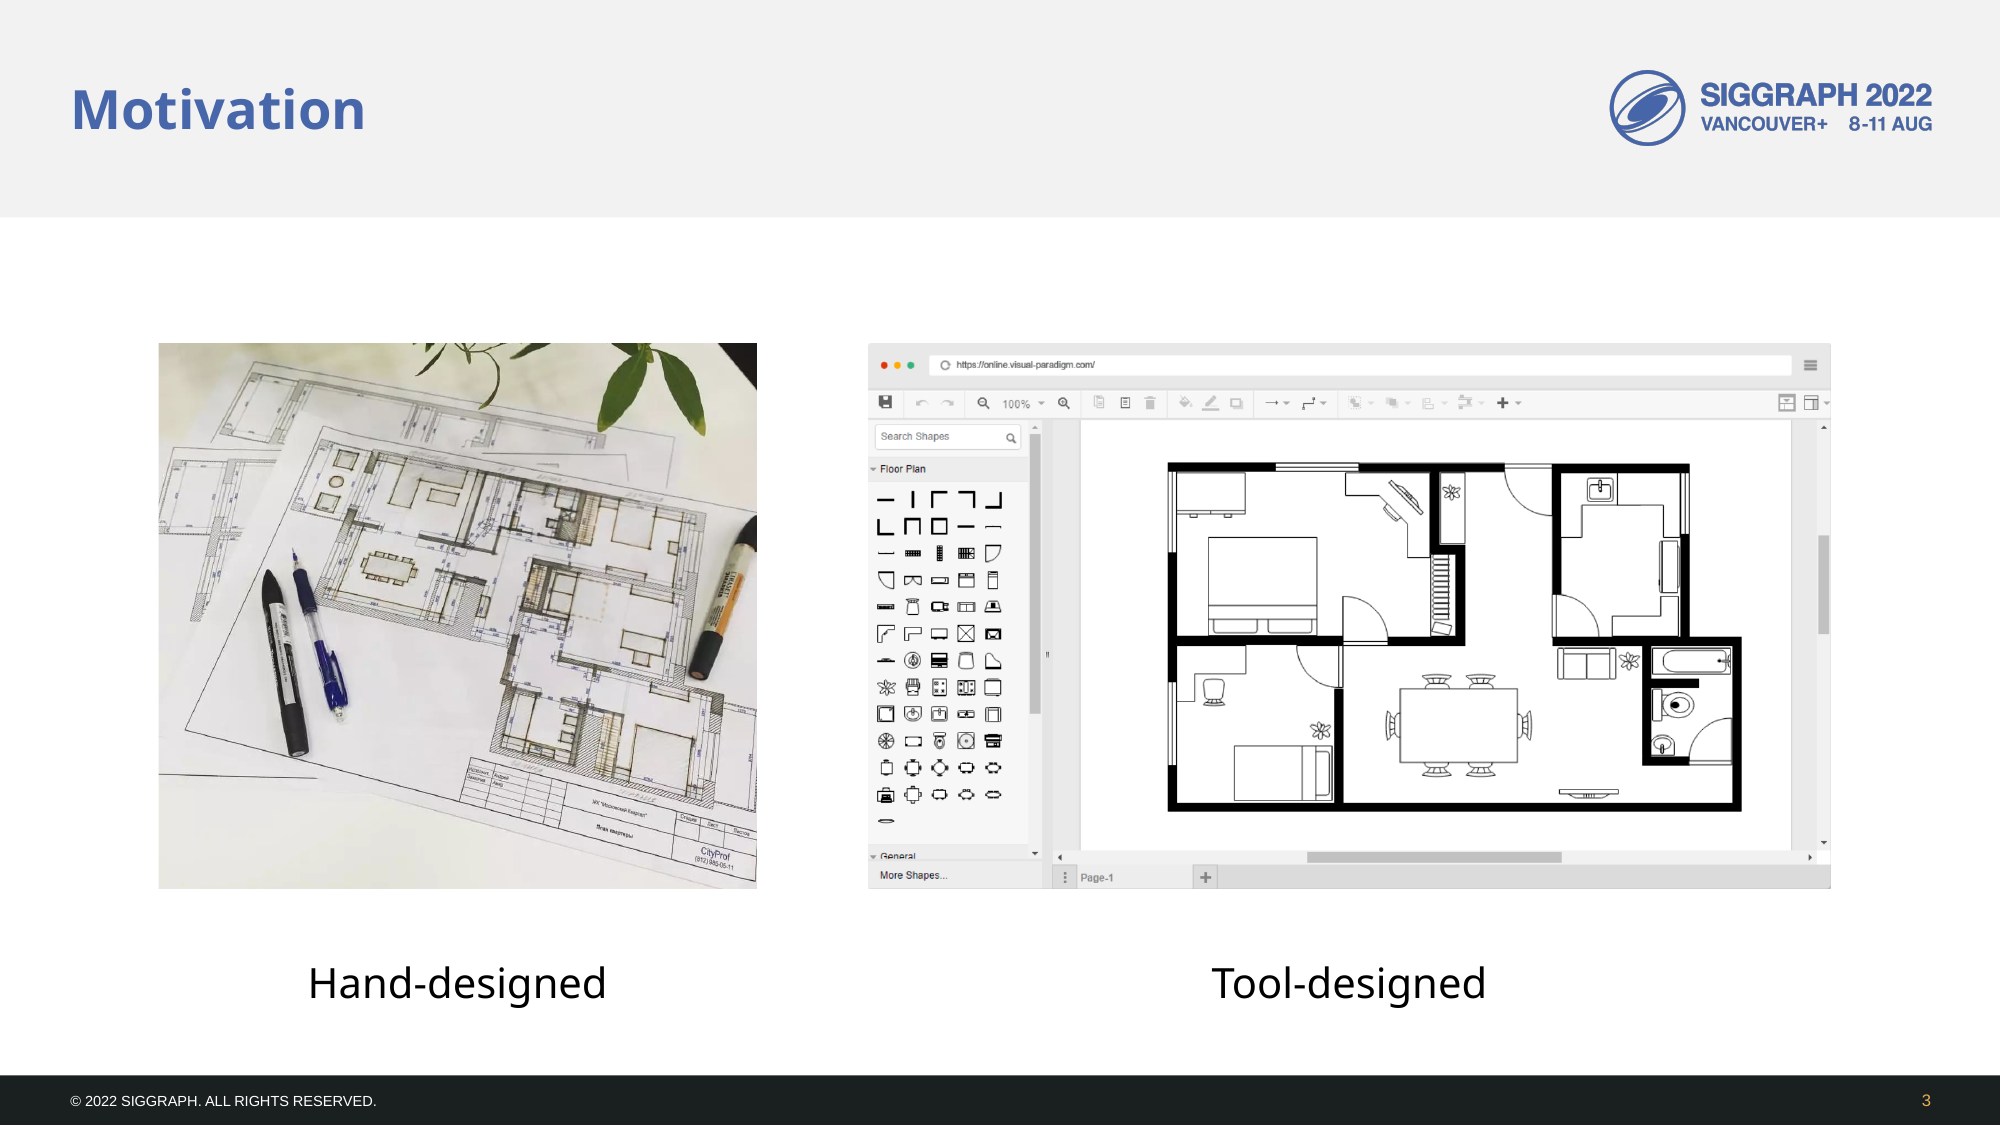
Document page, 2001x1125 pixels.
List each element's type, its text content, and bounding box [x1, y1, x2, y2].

text_box Tool-designed [1085, 949, 1613, 1014]
text_box Hand-designed [222, 949, 694, 1014]
slide_number 3 [1820, 1075, 1932, 1125]
footer © 2022 SIGGRAPH. All Rights Reserved. [70, 1075, 510, 1125]
picture [1609, 70, 1932, 146]
title Motivation [70, 0, 1481, 216]
picture [158, 343, 757, 889]
picture [868, 343, 1831, 889]
